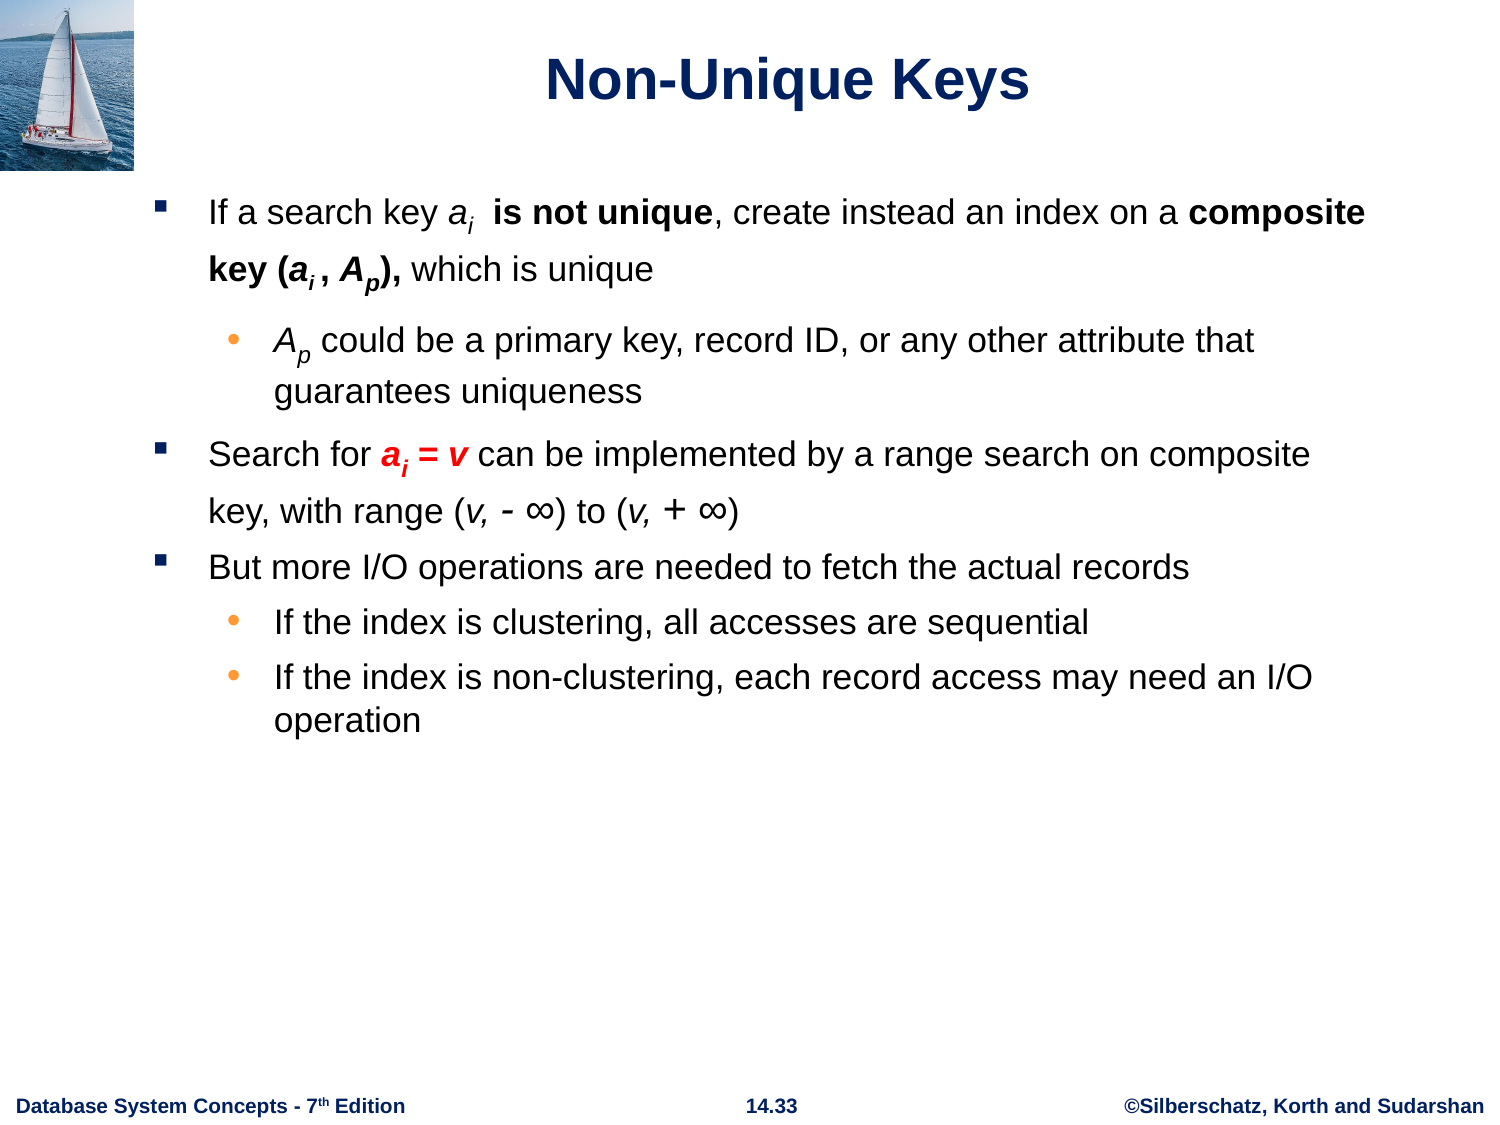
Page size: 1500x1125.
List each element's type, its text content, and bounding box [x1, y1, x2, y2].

picture [0, 0, 134, 171]
list If a search key ai is not unique, create instead an index on a composite key (ai , Ap), which is unique Ap could be a primary key, record ID, or any other attribute that guarantees uniqueness Search for ai = v can be implemented by a range search on composite key, with range (v, - ∞) to (v, + ∞) But more I/O operations are needed to fetch the actual records If the index is clustering, all accesses are sequential If the index is non-clustering, each record access may need an I/O operation [136, 175, 1397, 1039]
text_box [525, 504, 541, 514]
title Non-Unique Keys [125, 18, 1452, 120]
